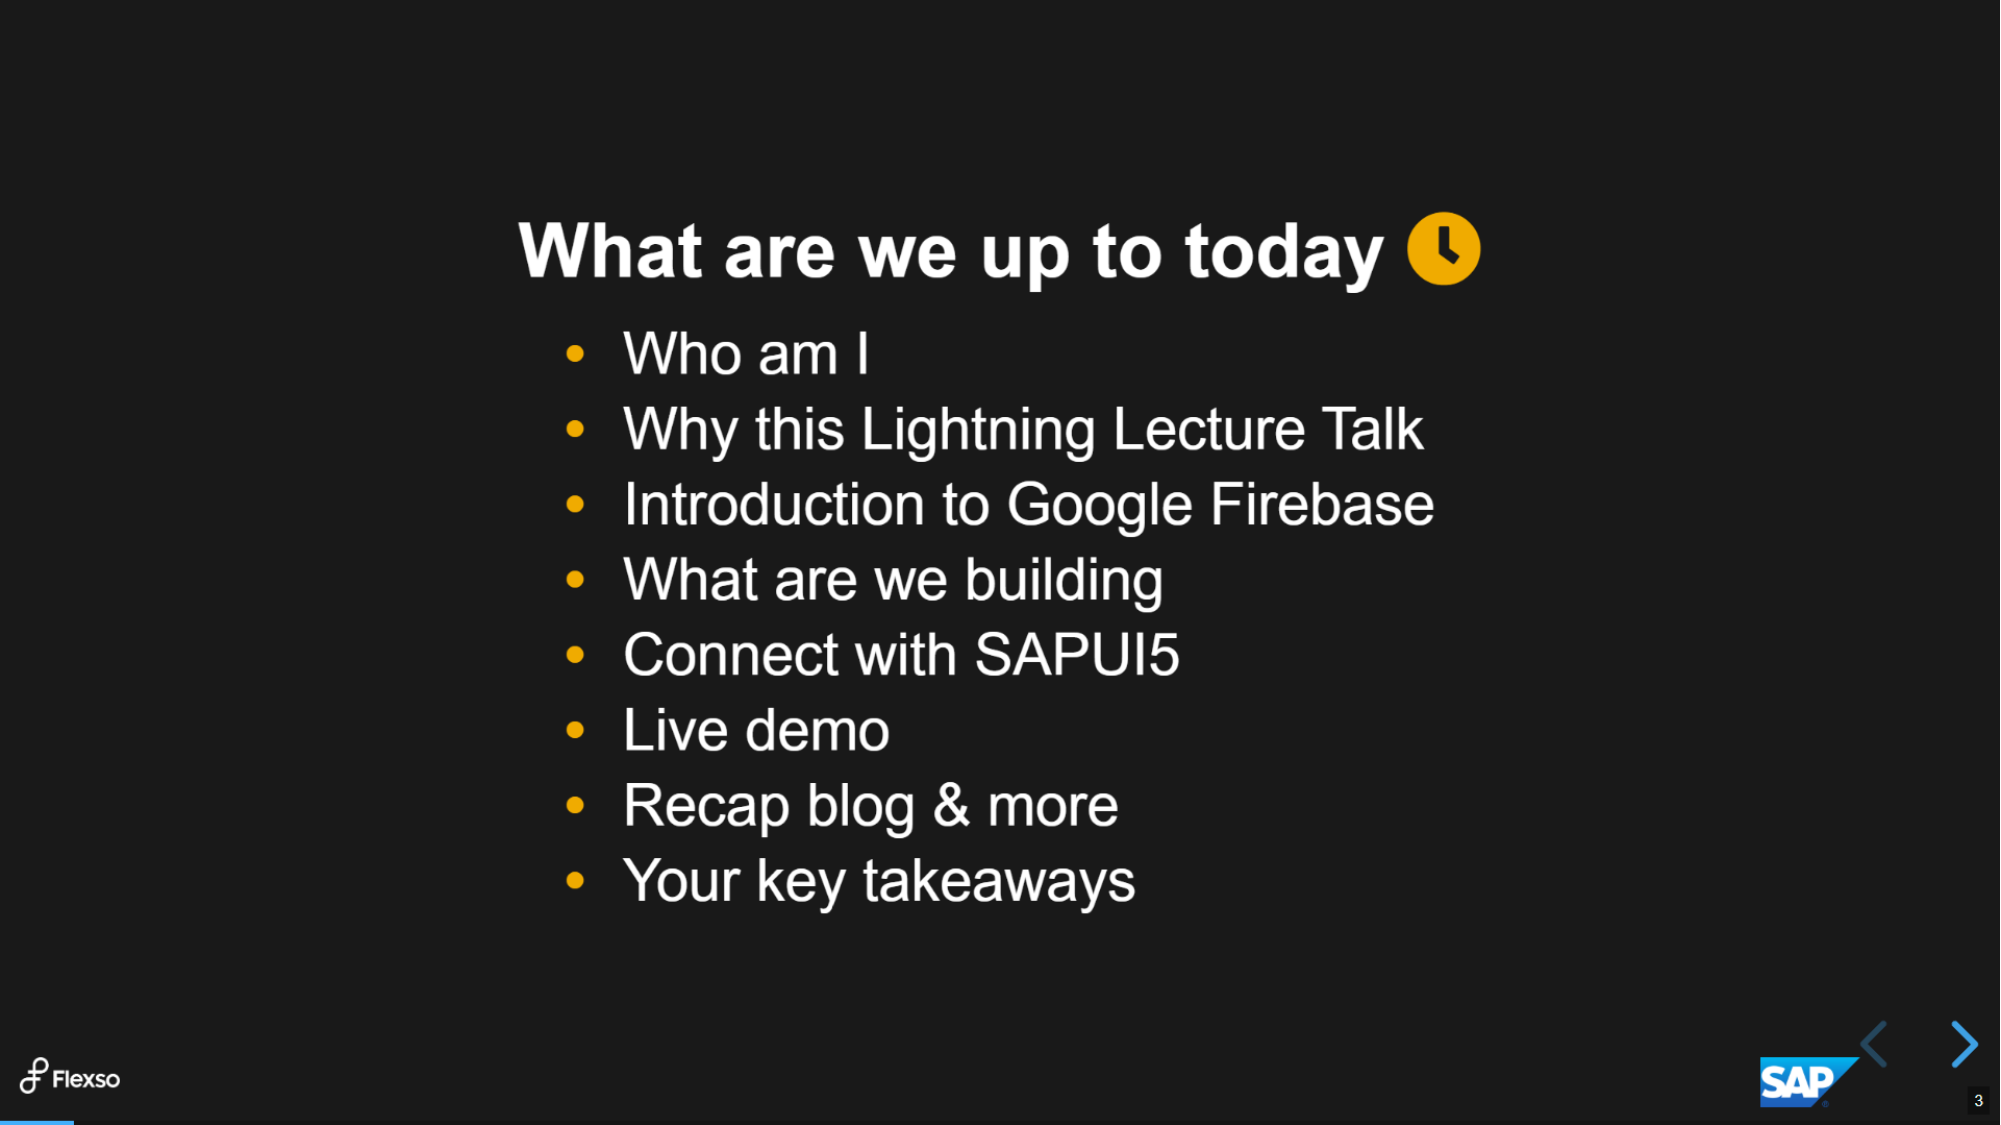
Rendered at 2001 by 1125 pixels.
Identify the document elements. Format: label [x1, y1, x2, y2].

list [0, 0, 2000, 1125]
